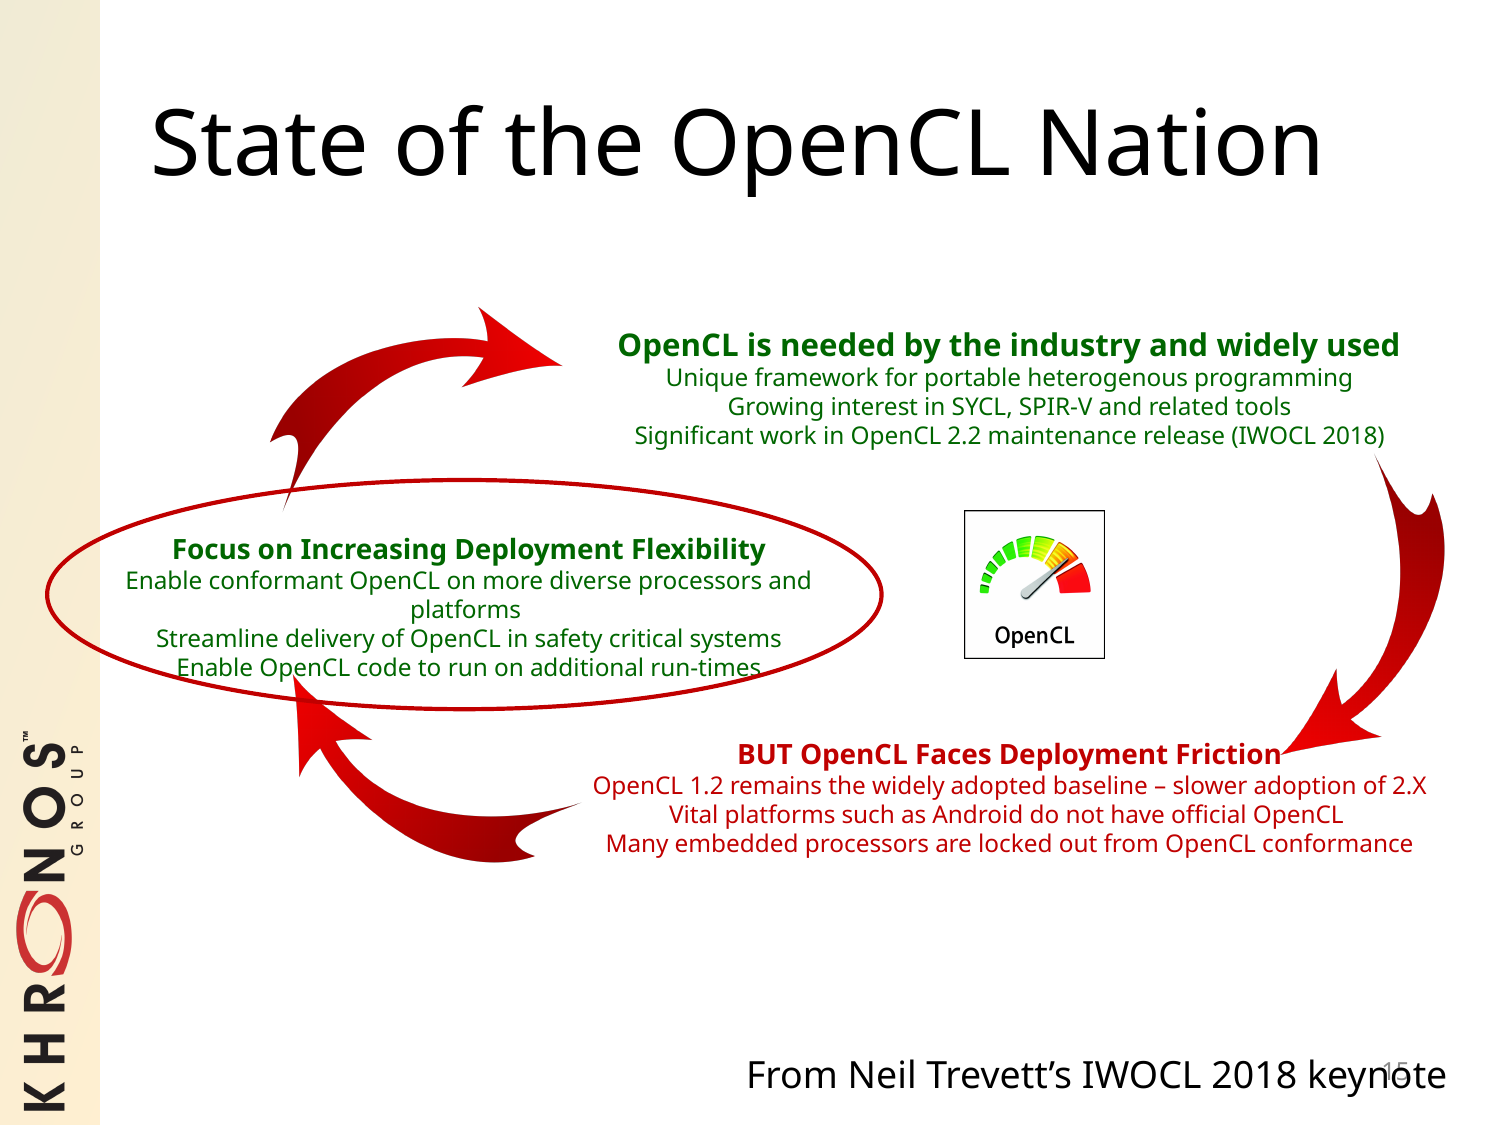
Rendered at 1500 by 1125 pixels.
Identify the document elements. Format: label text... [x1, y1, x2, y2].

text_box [0, 0, 101, 1125]
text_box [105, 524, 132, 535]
picture [269, 631, 594, 923]
picture [964, 510, 1105, 659]
text_box [105, 482, 882, 707]
slide_number 15 [1074, 1042, 1425, 1103]
picture [1177, 438, 1500, 781]
title State of the OpenCL Nation [105, 45, 1425, 233]
text_box OpenCL is needed by the industry and widely used Unique framework for portable heterogenous programming Growing interest in SYCL, SPIR-V and related tools Significant work in OpenCL 2.2 maintenance release (IWOCL 2018) [561, 317, 1458, 457]
text_box BUT OpenCL Faces Deployment Friction OpenCL 1.2 remains the widely adopted baseline – slower adoption of 2.X Vital platforms such as Android do not have official OpenCL Many embedded processors are locked out from OpenCL conformance [577, 729, 1442, 865]
text_box Focus on Increasing Deployment Flexibility Enable conformant OpenCL on more diverse processors and platforms Streamline delivery of OpenCL in safety critical systems Enable OpenCL code to run on additional run-times [706, 628, 865, 689]
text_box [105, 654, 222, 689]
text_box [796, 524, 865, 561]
picture [253, 259, 571, 548]
text_box From Neil Trevett’s IWOCL 2018 keynote [731, 1044, 1464, 1104]
